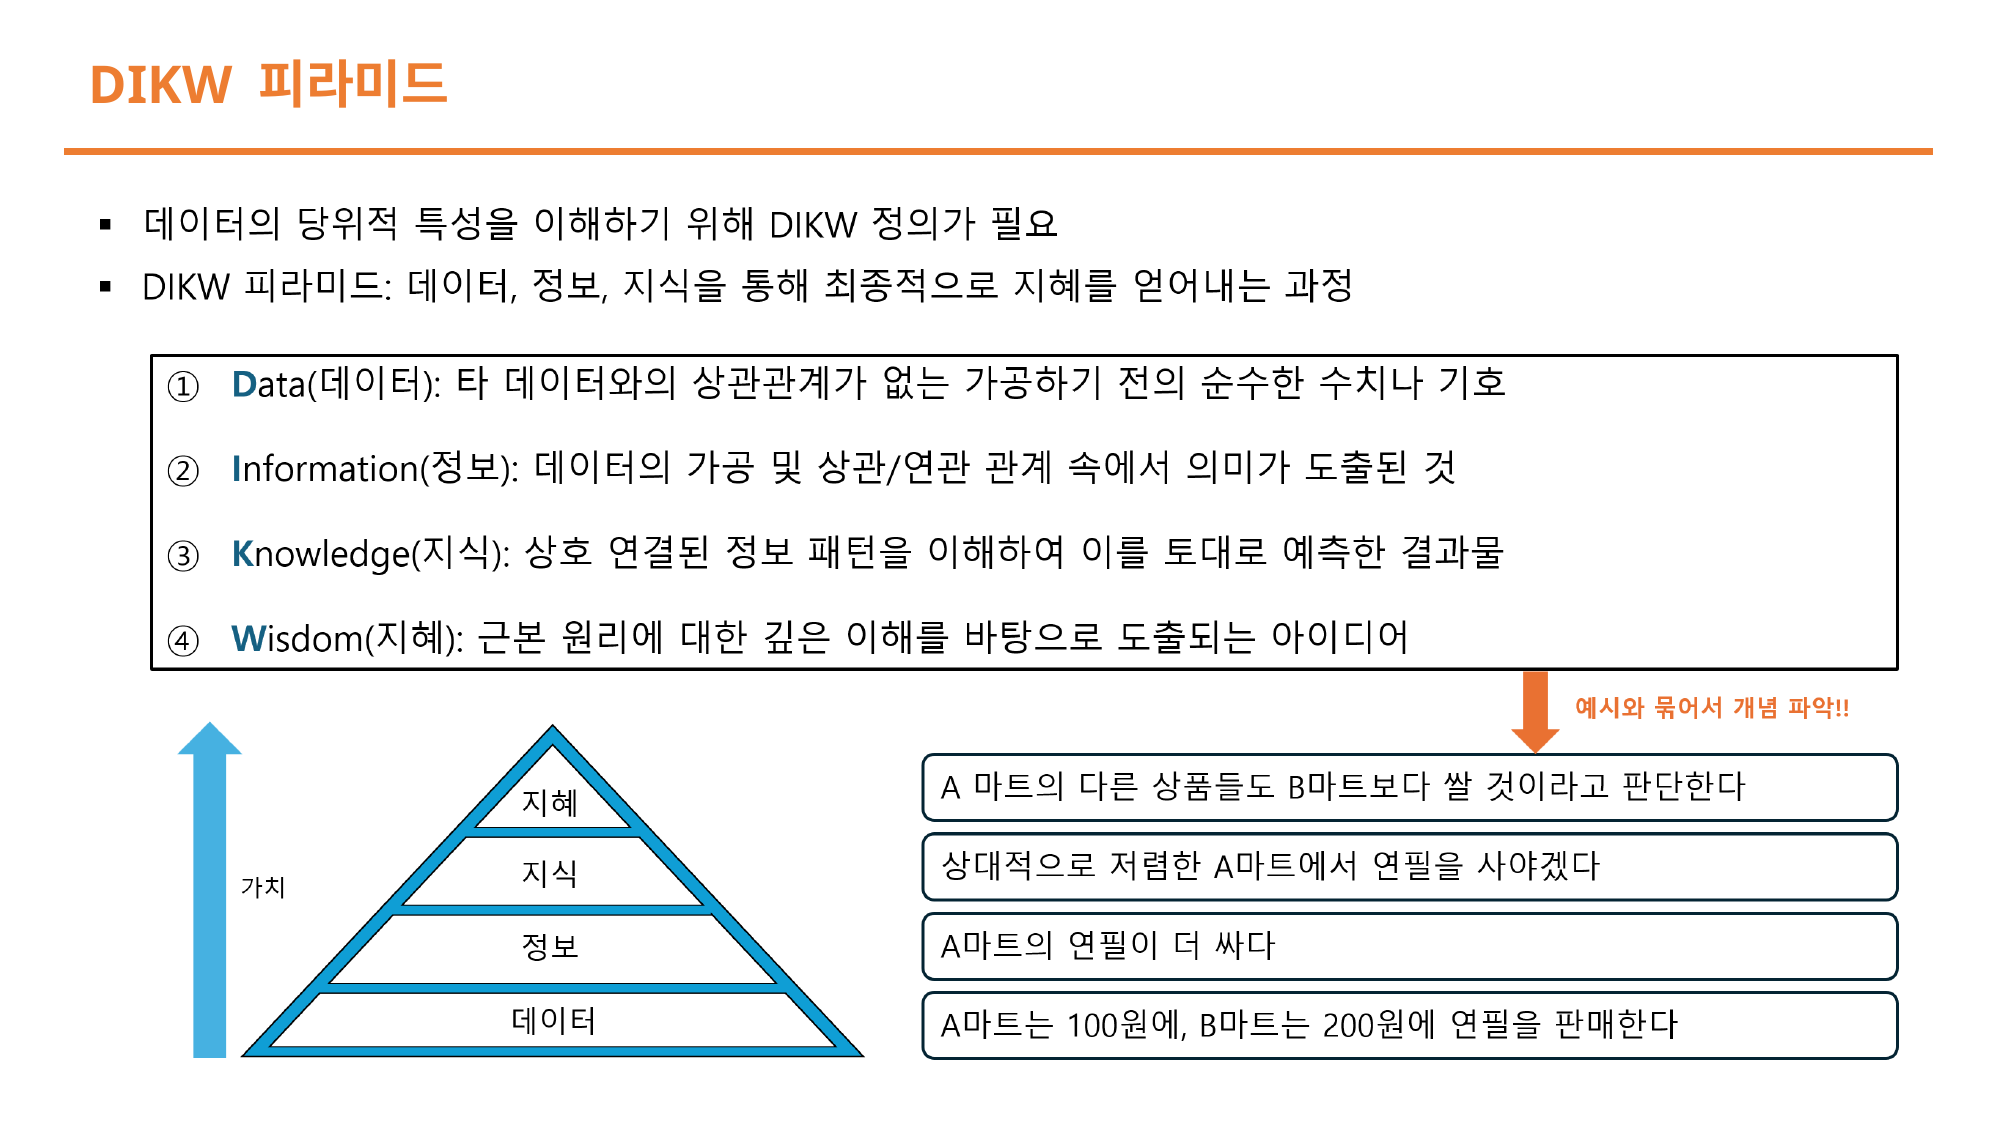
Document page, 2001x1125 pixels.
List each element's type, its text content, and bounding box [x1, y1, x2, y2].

text_box DIKW 피라미드 [74, 43, 1314, 122]
picture [90, 192, 1912, 1073]
